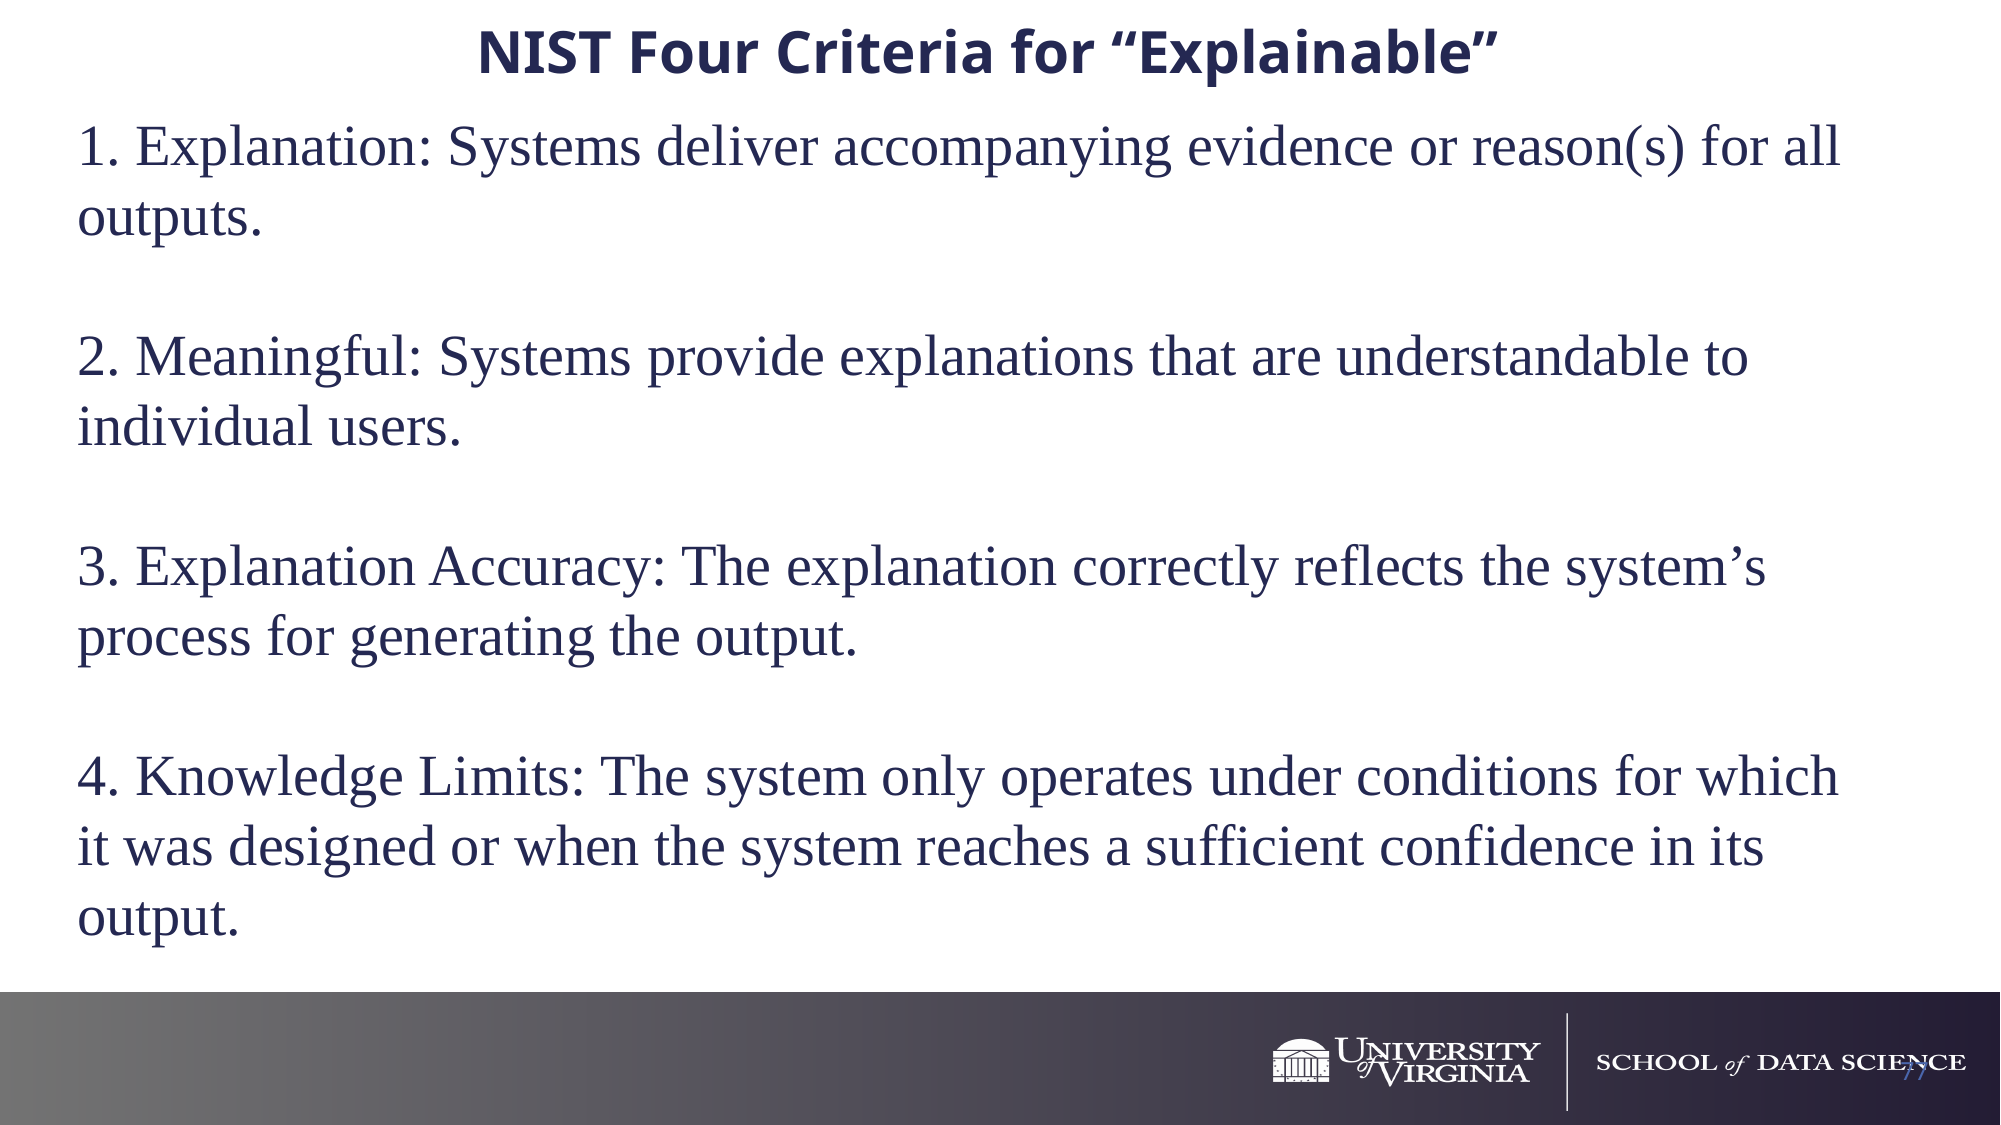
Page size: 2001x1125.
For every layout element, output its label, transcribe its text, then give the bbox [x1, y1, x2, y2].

title NIST Four Criteria for “Explainable” [125, 7, 1850, 99]
text_box 1. Explanation: Systems deliver accompanying evidence or reason(s) for all outputs. 2. Meaningful: Systems provide explanations that are understandable to individual users. 3. Explanation Accuracy: The explanation correctly reflects the system’s process for generating the output. 4. Knowledge Limits: The system only operates under conditions for which it was designed or when the system reaches a sufficient confidence in its output. [62, 99, 1875, 955]
picture [1273, 1013, 1966, 1111]
slide_number 77 [1493, 1042, 1944, 1103]
